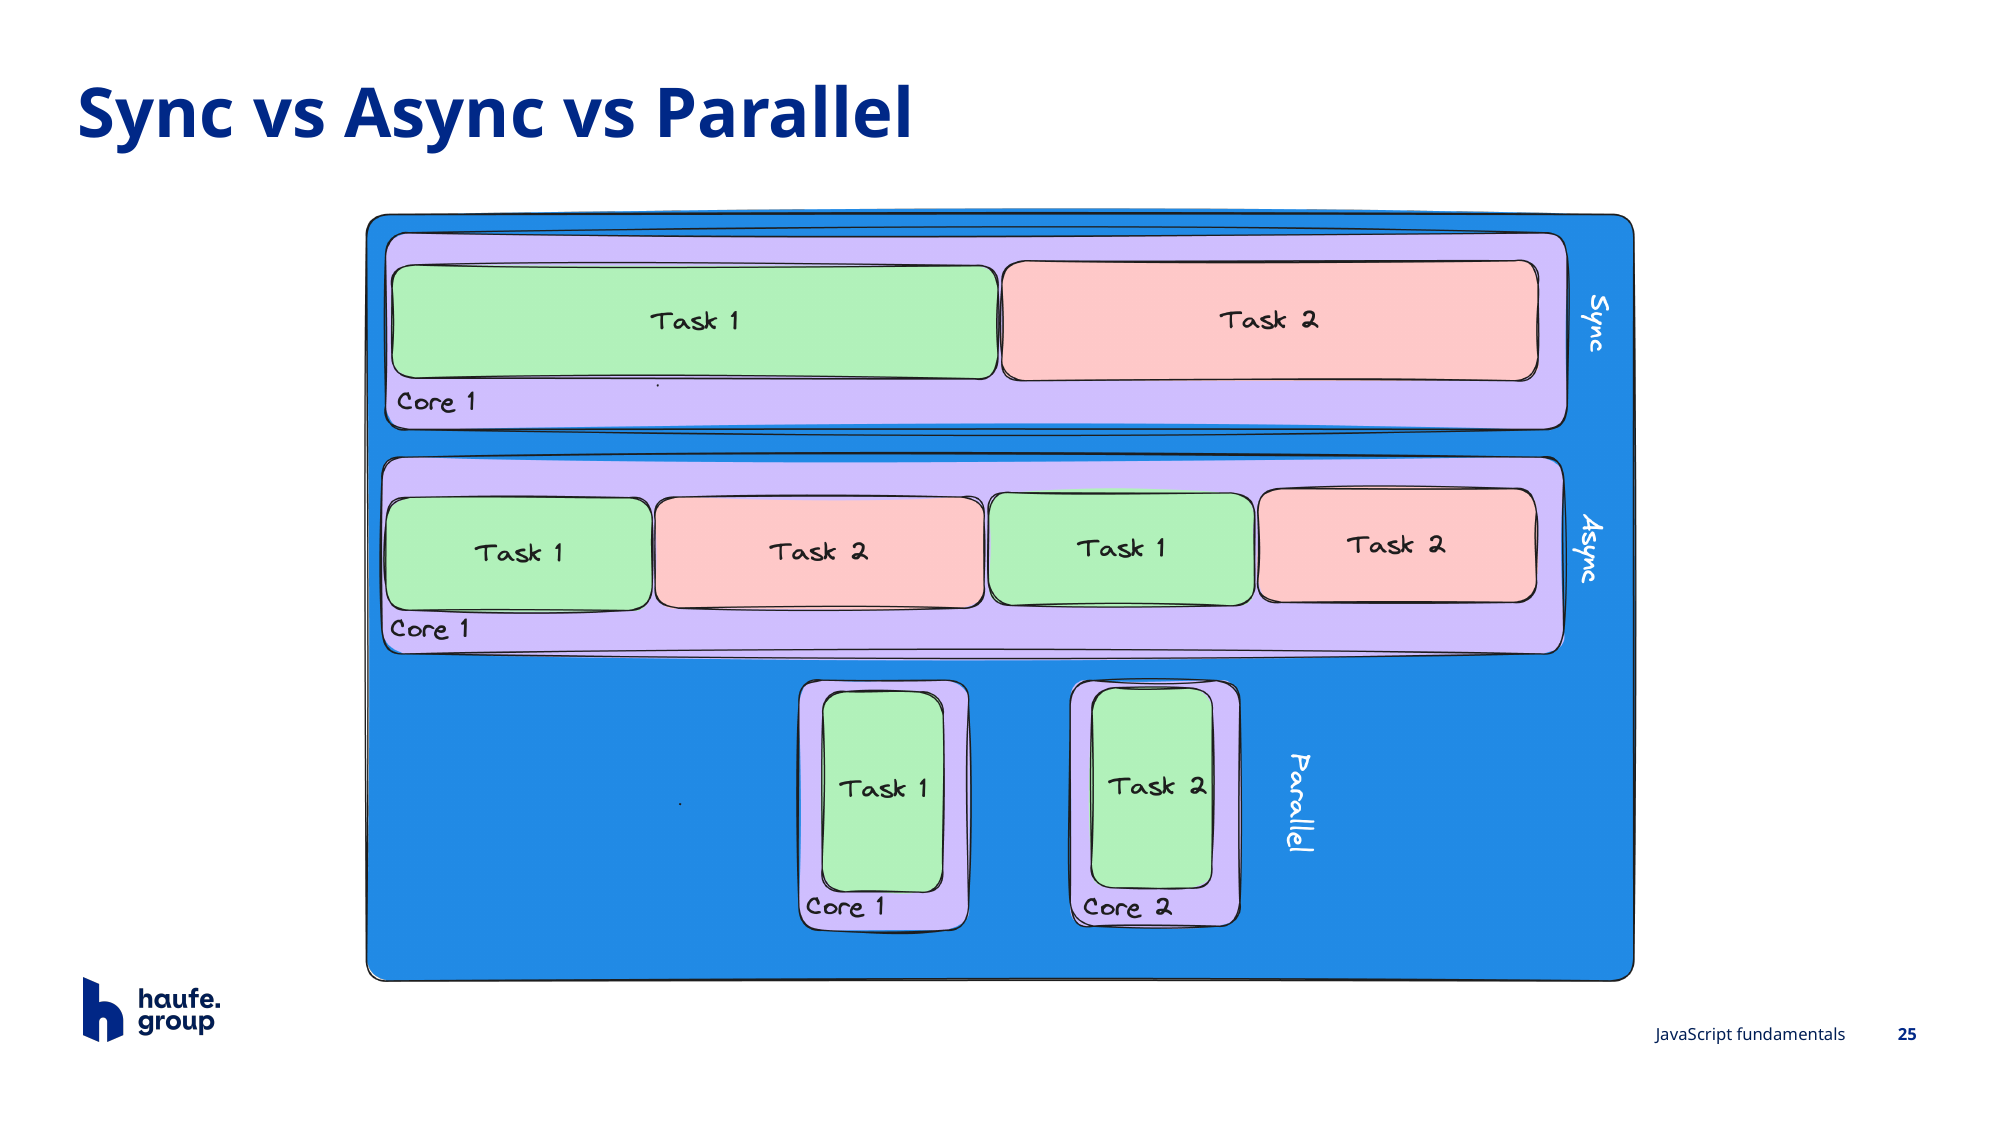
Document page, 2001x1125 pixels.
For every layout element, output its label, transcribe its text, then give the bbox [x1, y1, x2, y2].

slide_number 25 [1846, 1026, 1917, 1047]
title Sync vs Async vs Parallel [78, 79, 1922, 226]
picture [358, 207, 1641, 988]
picture [83, 977, 220, 1042]
footer JavaScript fundamentals [1221, 1026, 1846, 1047]
